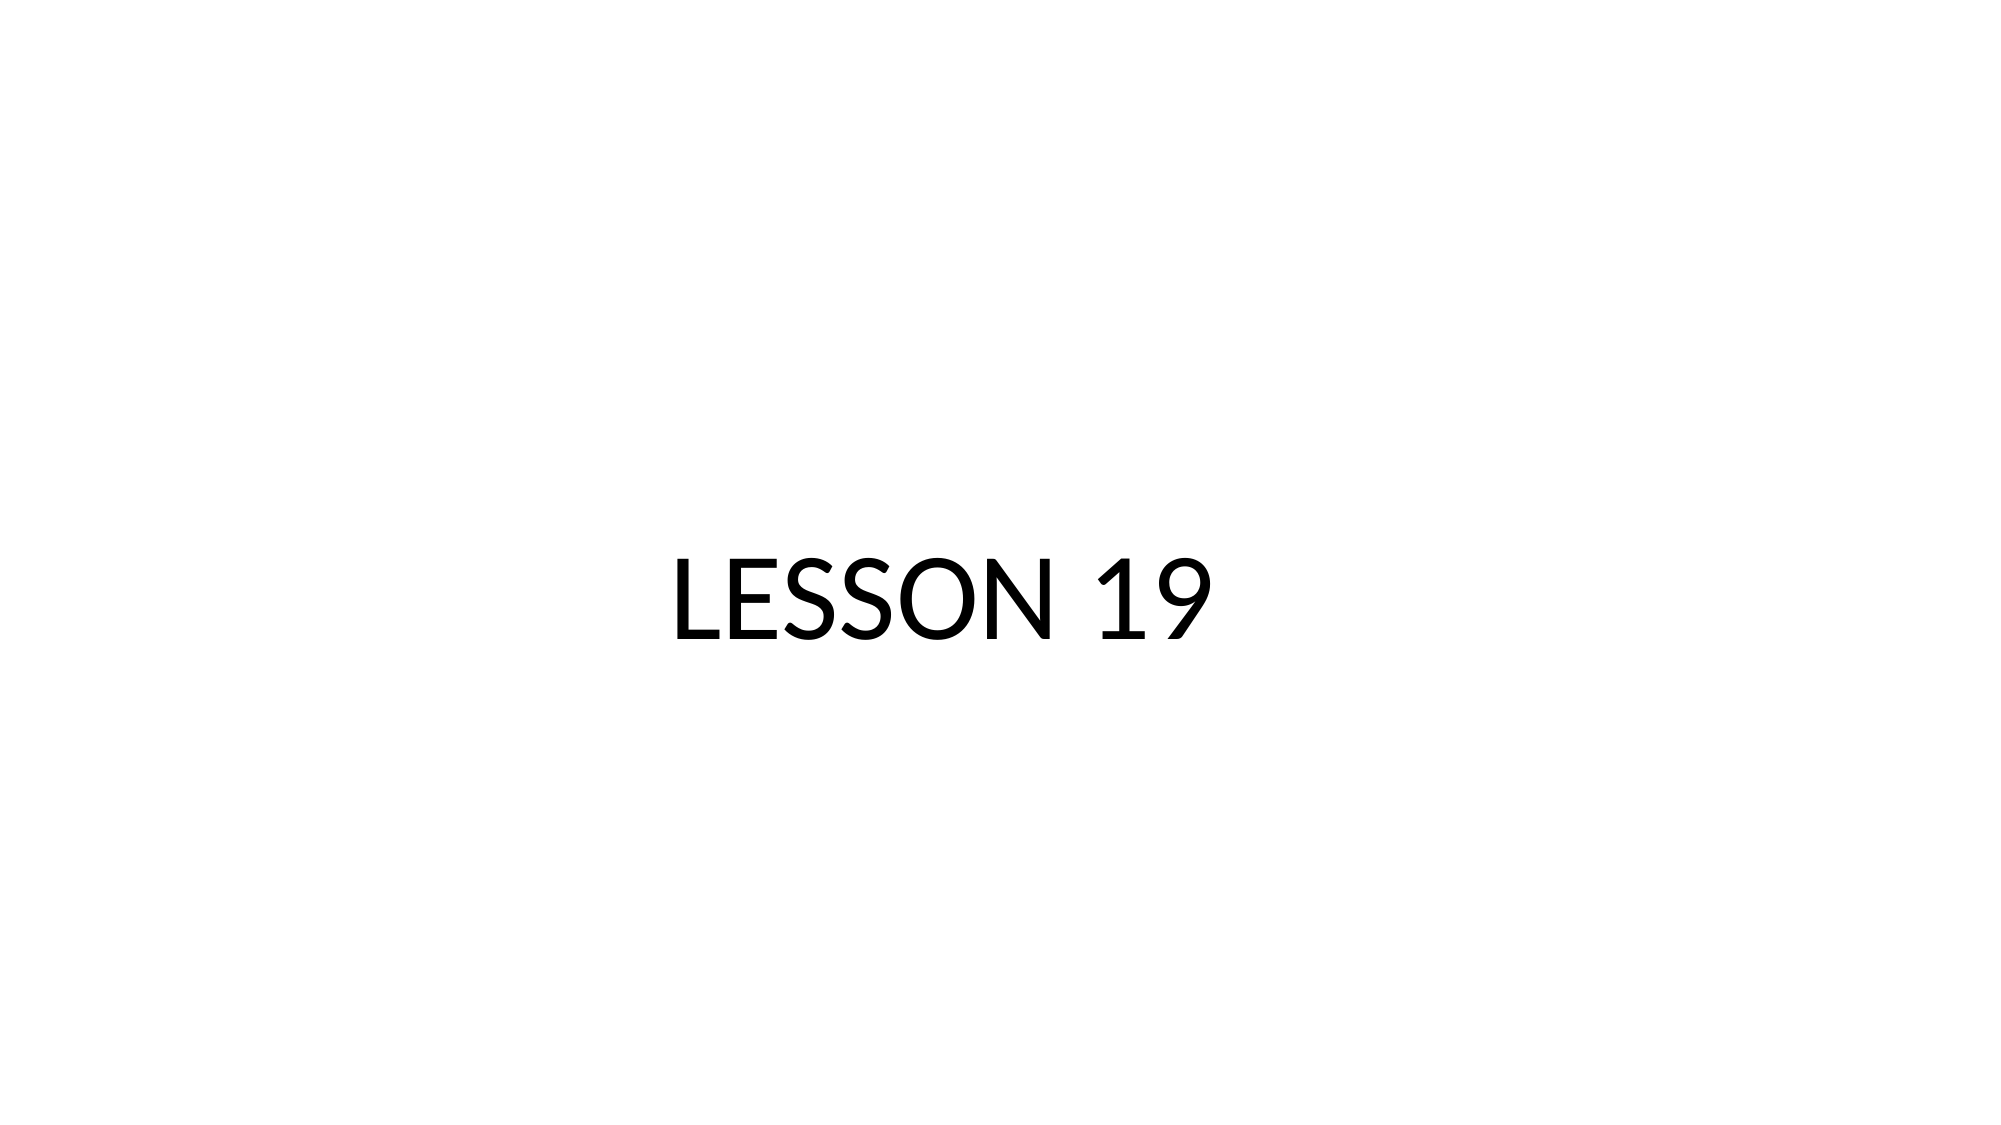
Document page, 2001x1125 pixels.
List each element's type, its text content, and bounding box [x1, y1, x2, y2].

text_box LESSON 19 [654, 506, 1331, 672]
